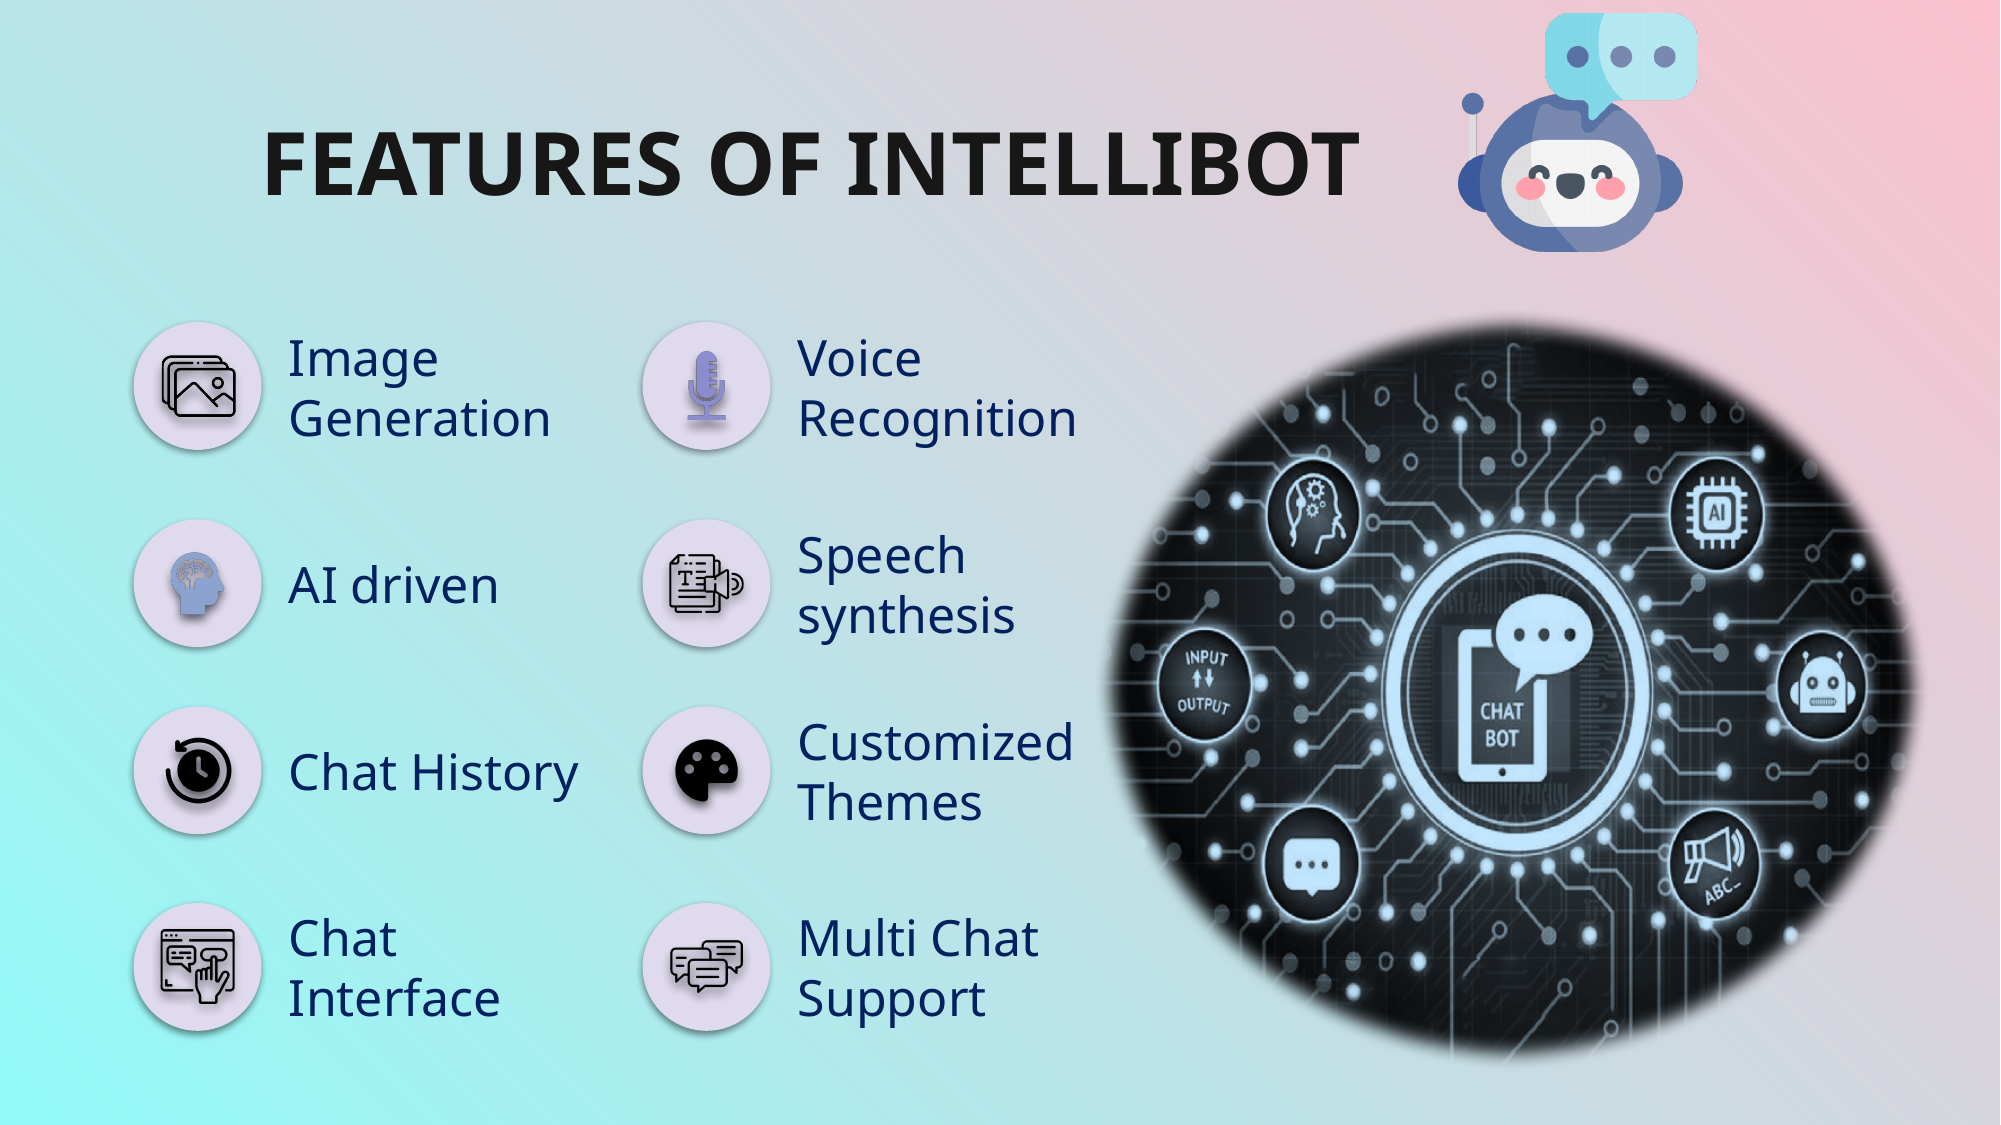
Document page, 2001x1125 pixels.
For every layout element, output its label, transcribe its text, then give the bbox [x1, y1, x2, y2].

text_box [112, 665, 1121, 1072]
picture [1457, 13, 1697, 253]
picture [1094, 307, 1930, 1071]
title FEATURES OF INTELLIBOT [0, 41, 1622, 281]
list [112, 279, 1121, 665]
